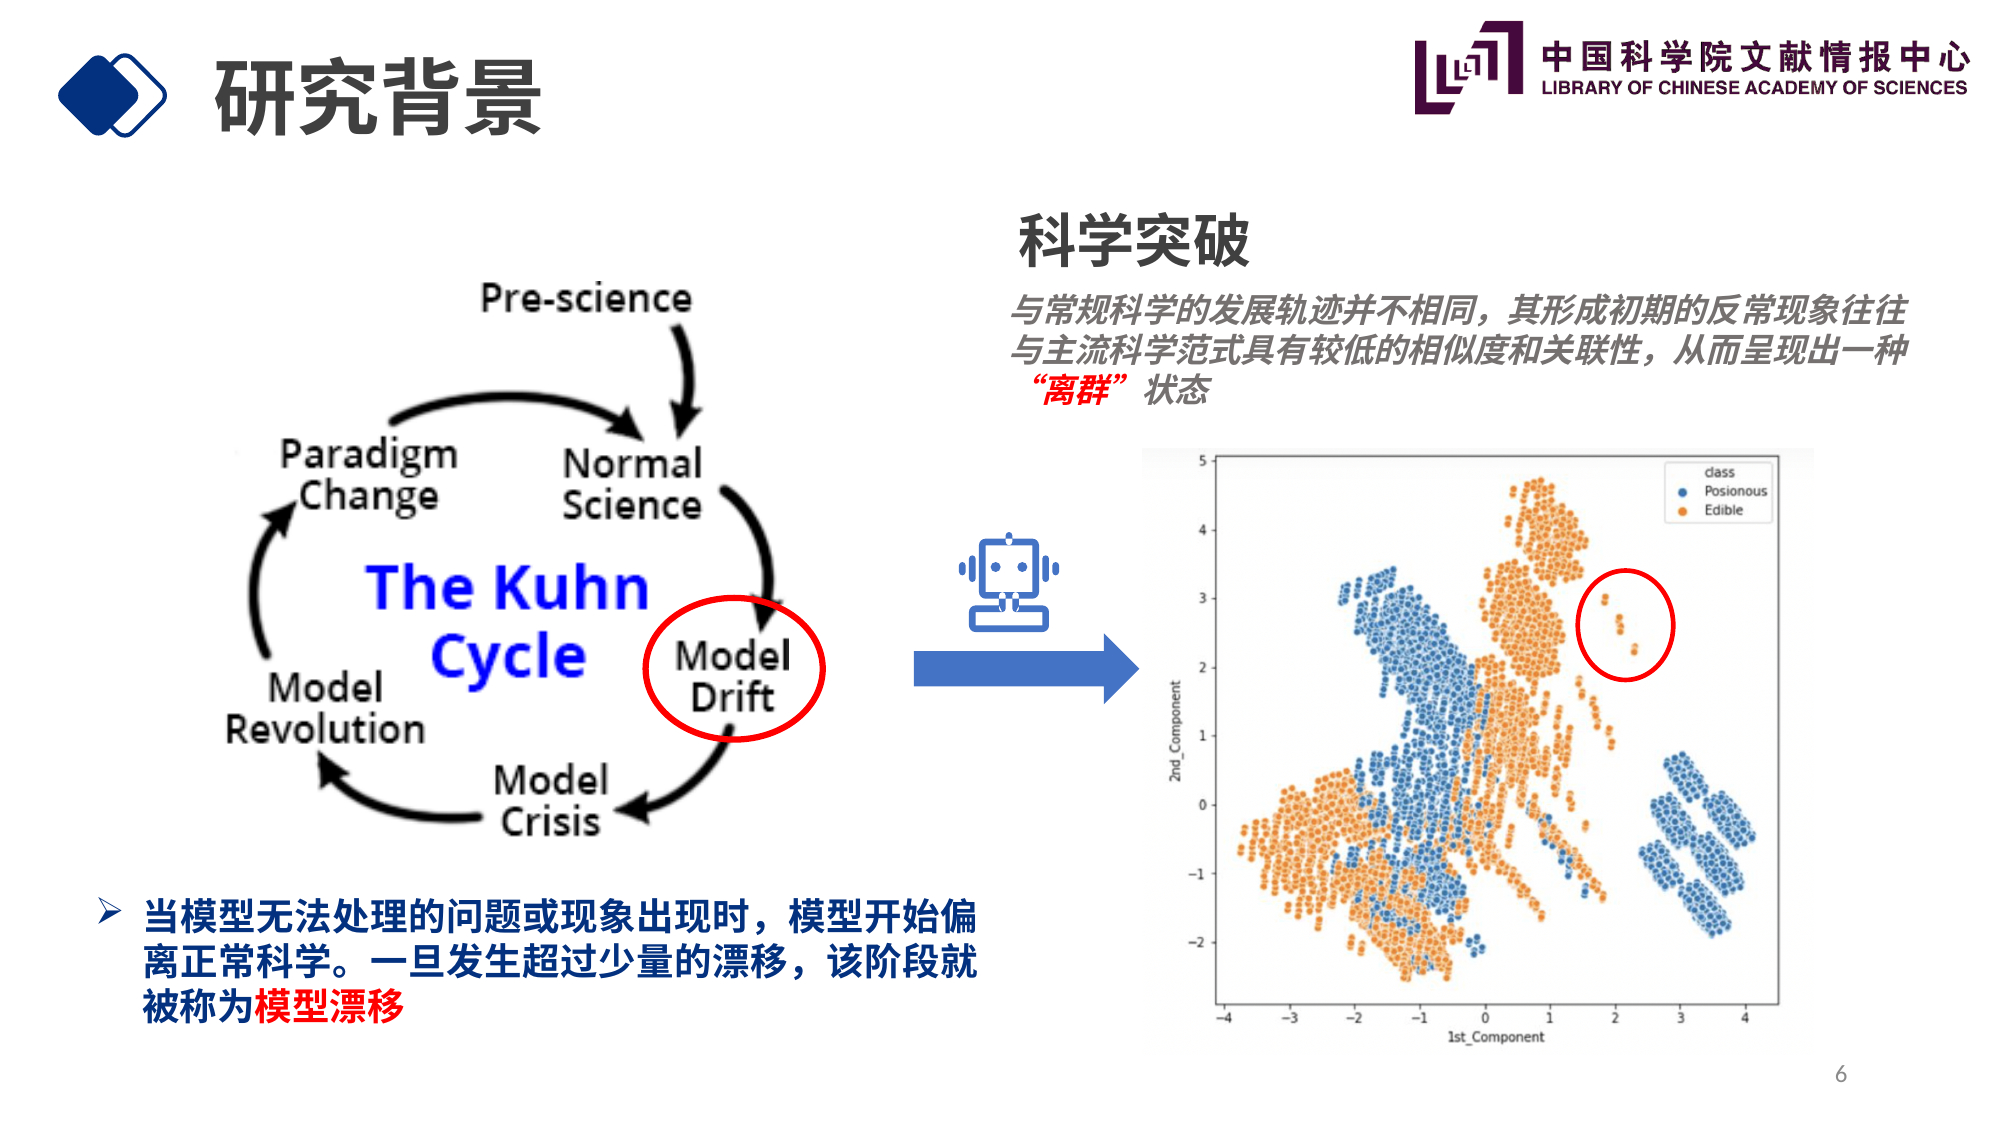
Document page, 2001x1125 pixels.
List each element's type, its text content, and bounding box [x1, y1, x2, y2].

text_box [66, 37, 679, 154]
text_box 科学突破 [1003, 196, 1612, 281]
picture [1142, 448, 1814, 1055]
text_box 与常规科学的发展轨迹并不相同，其形成初期的反常现象往往与主流科学范式具有较低的相似度和关联性，从而呈现出一种“离群”状态 [993, 282, 1945, 417]
text_box 当模型无法处理的问题或现象出现时，模型开始偏离正常科学。一旦发生超过少量的漂移，该阶段就被称为模型漂移 [80, 885, 994, 1036]
picture [221, 281, 789, 839]
text_box [912, 630, 1141, 707]
picture [1412, 19, 1981, 119]
text_box [789, 611, 824, 726]
slide_number 6 [1412, 1042, 1863, 1103]
text_box [957, 530, 1061, 634]
